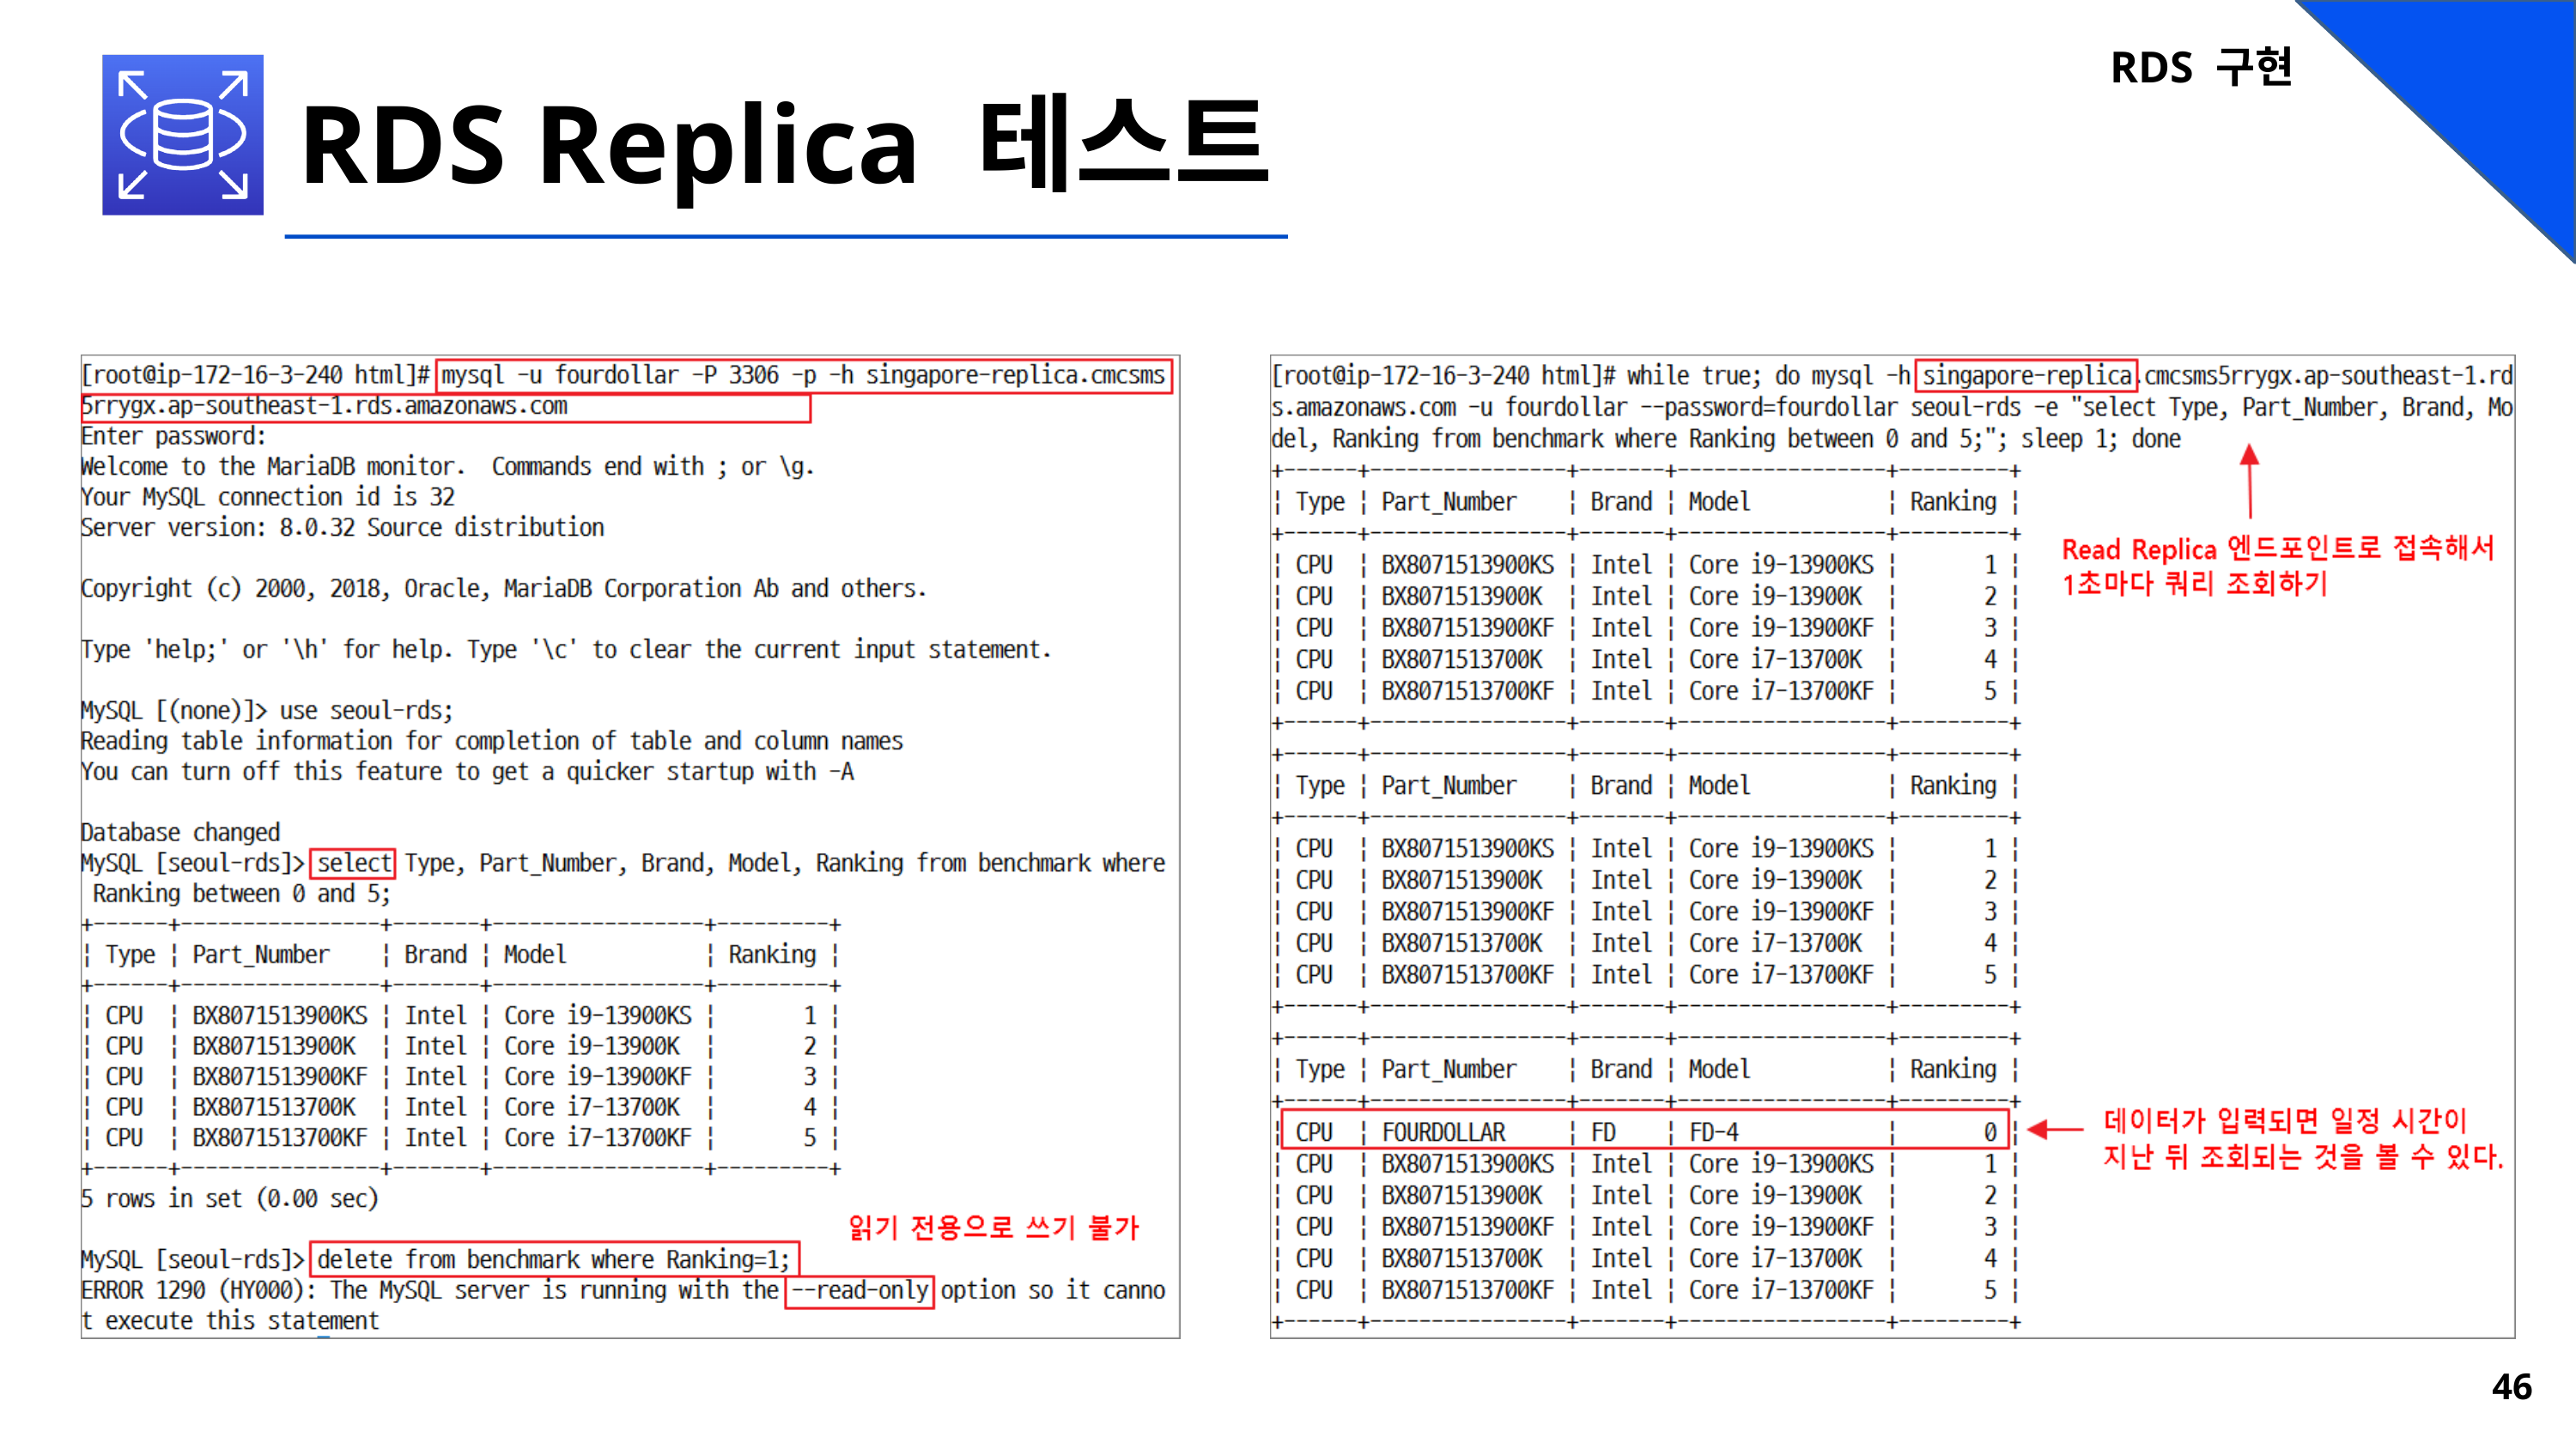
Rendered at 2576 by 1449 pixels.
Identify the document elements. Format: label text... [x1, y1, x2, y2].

text_box 46 [2479, 1357, 2576, 1413]
text_box [2294, 0, 2576, 264]
text_box RDS Replica 테스트 [288, 70, 1309, 211]
picture [81, 33, 285, 236]
text_box RDS 구현 [2098, 33, 2533, 98]
picture [1270, 355, 2516, 1339]
picture [80, 355, 1182, 1339]
